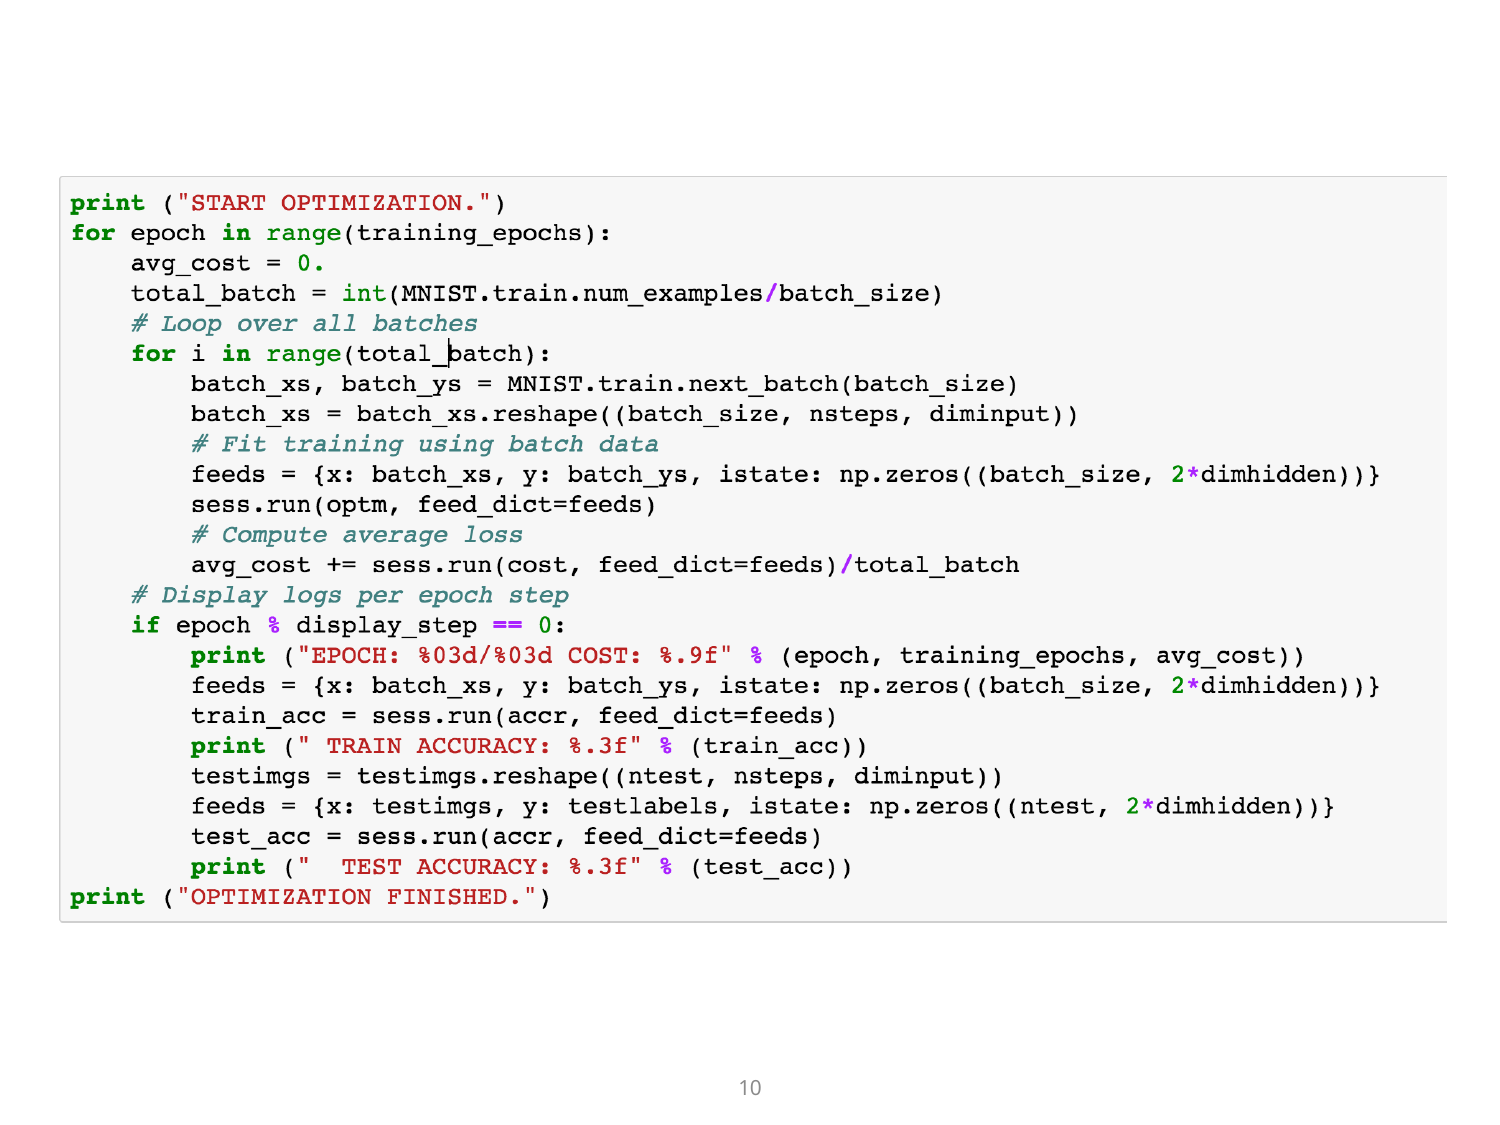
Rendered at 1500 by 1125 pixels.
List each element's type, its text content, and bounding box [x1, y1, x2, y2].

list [52, 170, 1448, 931]
slide_number 10 [575, 1058, 925, 1119]
